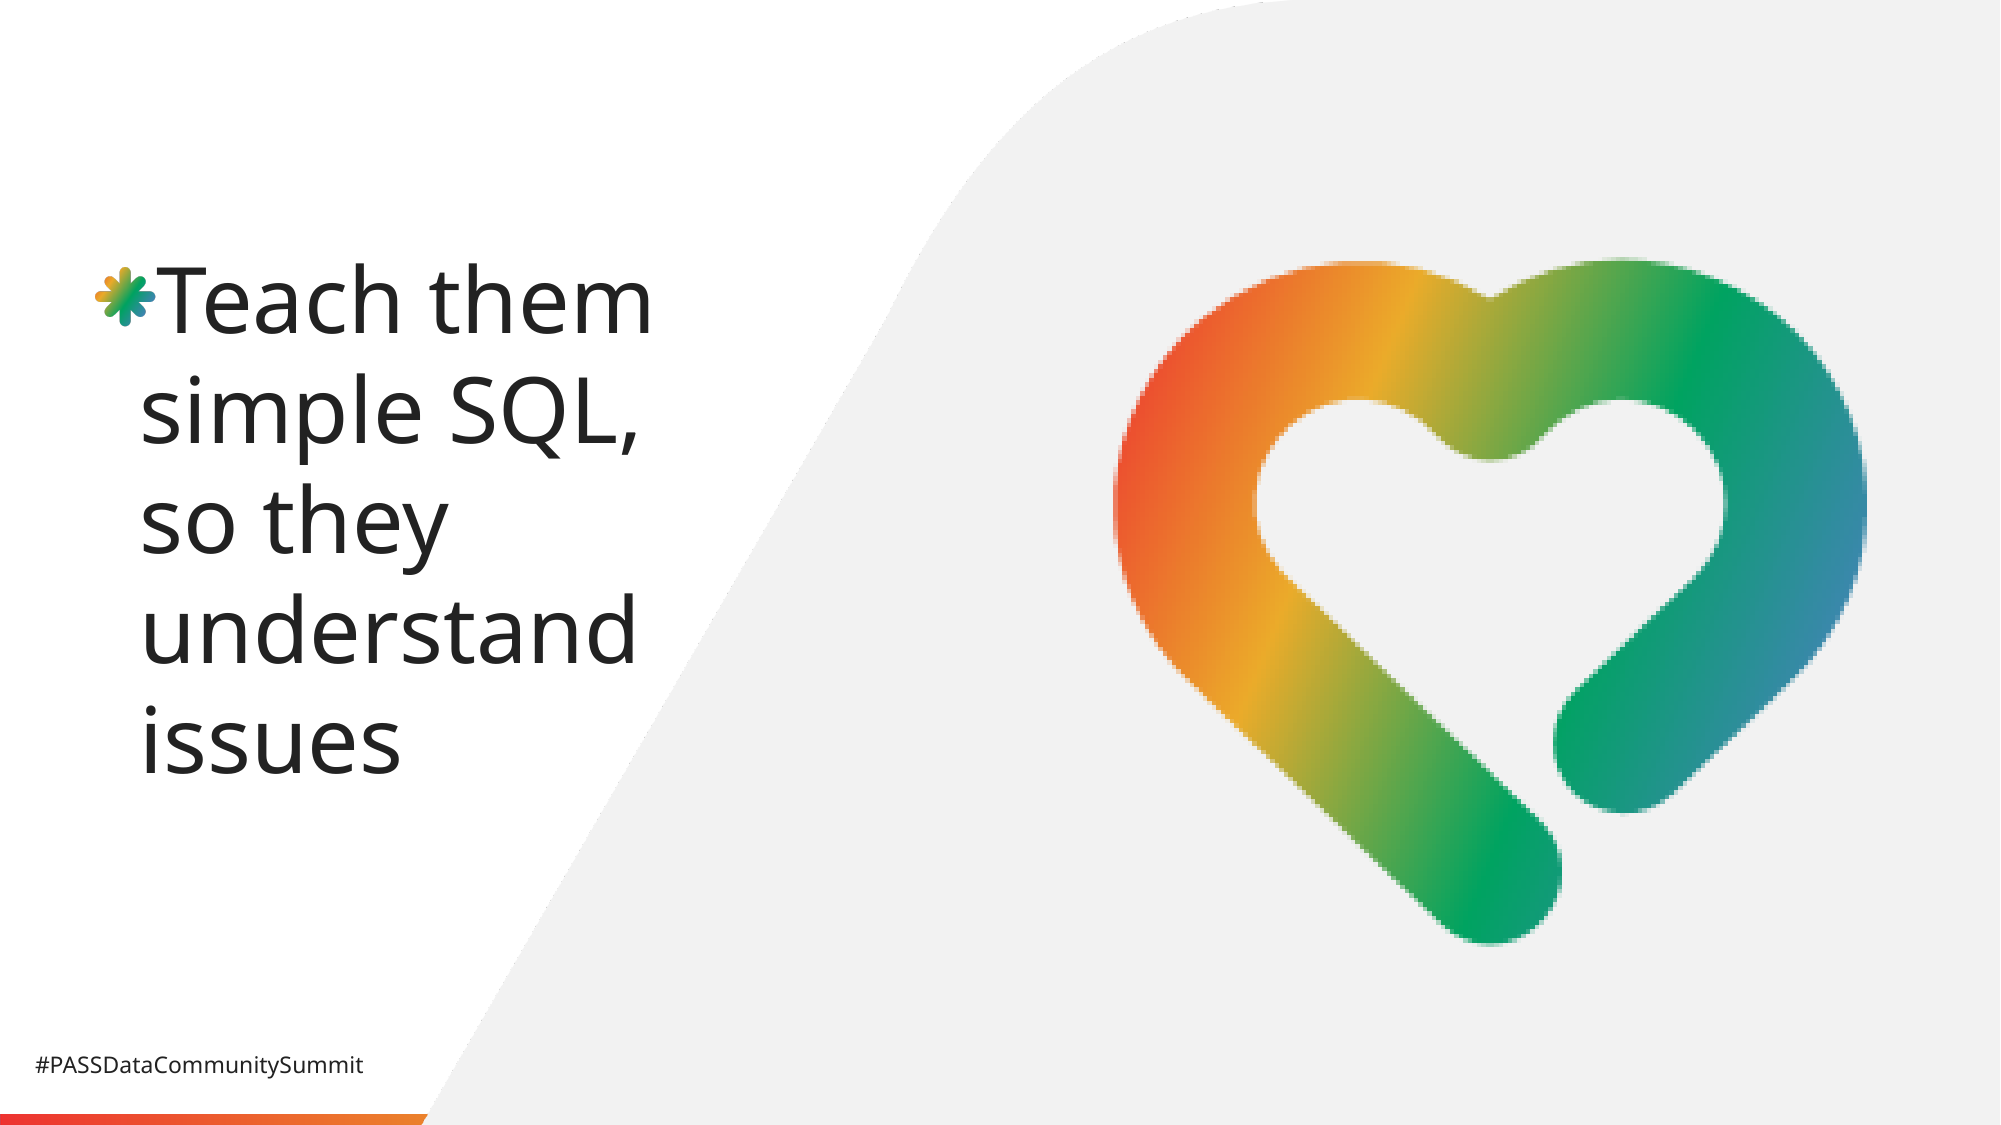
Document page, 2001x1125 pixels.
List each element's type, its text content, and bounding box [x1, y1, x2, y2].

picture [0, 1114, 427, 1125]
picture [1060, 172, 1921, 1033]
picture [92, 264, 158, 329]
text_box Teach them simple SQL, so they understand issues [77, 234, 777, 800]
